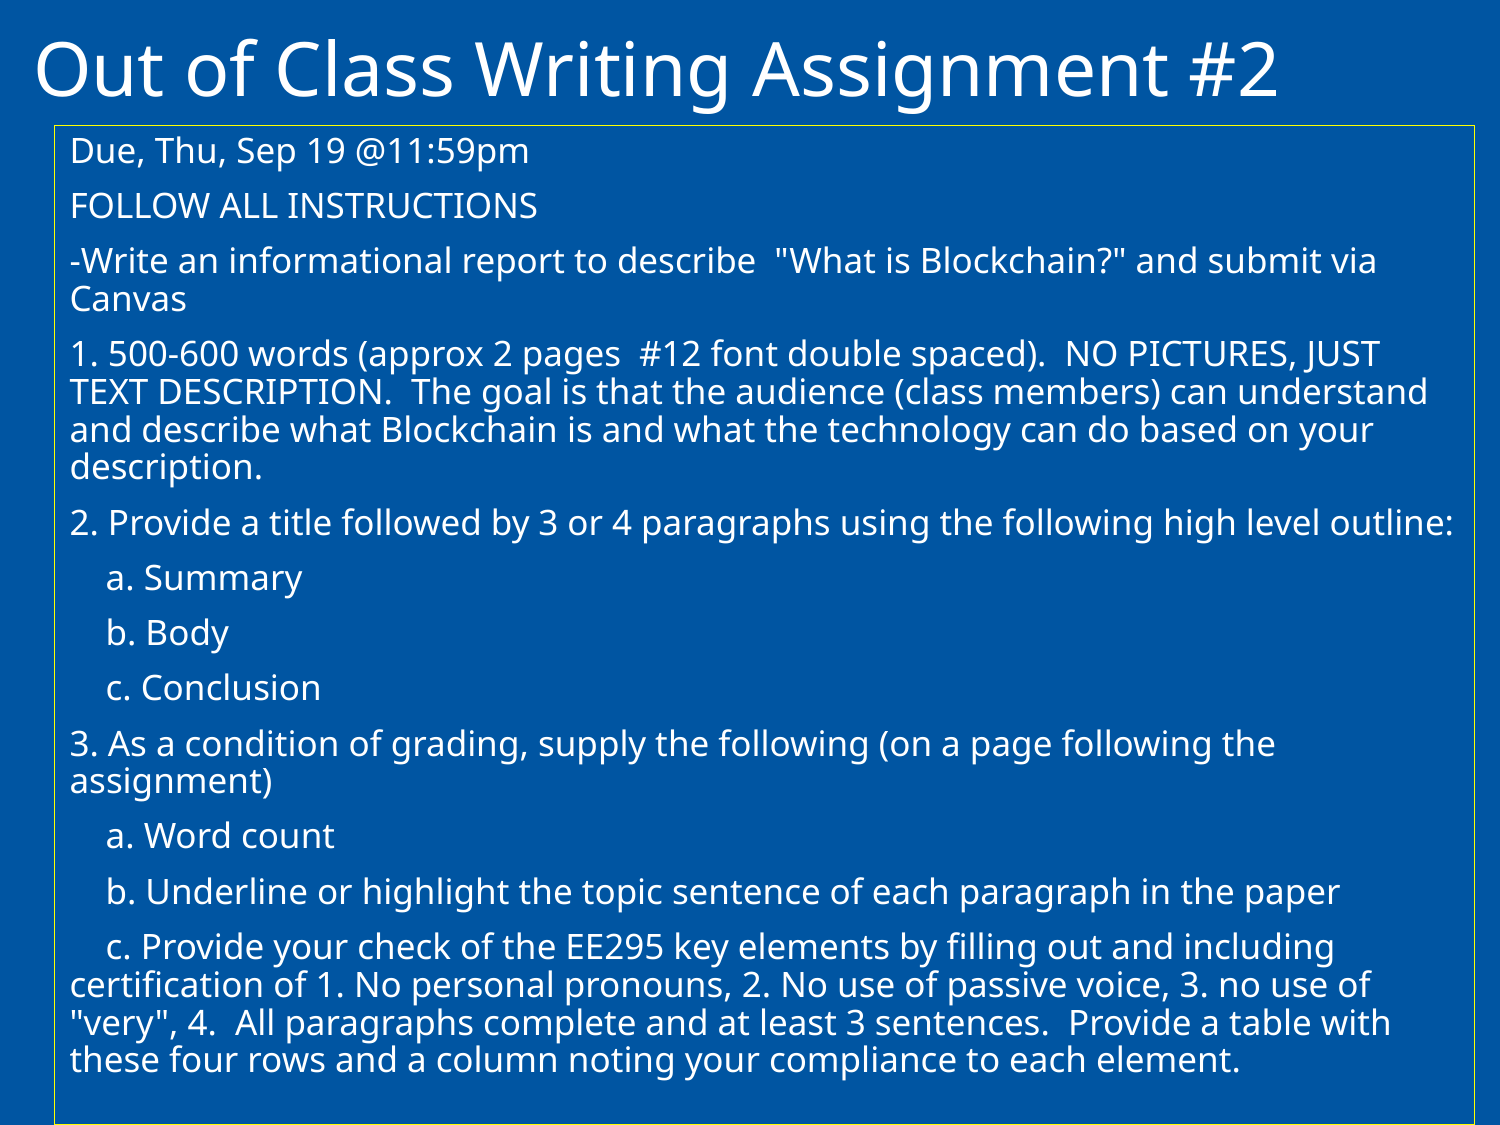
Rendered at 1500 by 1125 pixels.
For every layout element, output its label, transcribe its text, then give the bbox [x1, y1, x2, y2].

title Out of Class Writing Assignment #2 [18, 0, 1466, 146]
list Due, Thu, Sep 19 @11:59pm FOLLOW ALL INSTRUCTIONS -Write an informational report to describe "What is Blockchain?" and submit via Canvas 1. 500-600 words (approx 2 pages #12 font double spaced). NO PICTURES, JUST TEXT DESCRIPTION. The goal is that the audience (class members) can understand and describe what Blockchain is and what the technology can do based on your description. 2. Provide a title followed by 3 or 4 paragraphs using the following high level outline: a. Summary b. Body c. Conclusion 3. As a condition of grading, supply the following (on a page following the assignment) a. Word count b. Underline or highlight the topic sentence of each paragraph in the paper c. Provide your check of the EE295 key elements by filling out and including certification of 1. No personal pronouns, 2. No use of passive voice, 3. no use of "very", 4. All paragraphs complete and at least 3 sentences. Provide a table with these four rows and a column noting your compliance to each element. [54, 125, 1475, 1125]
